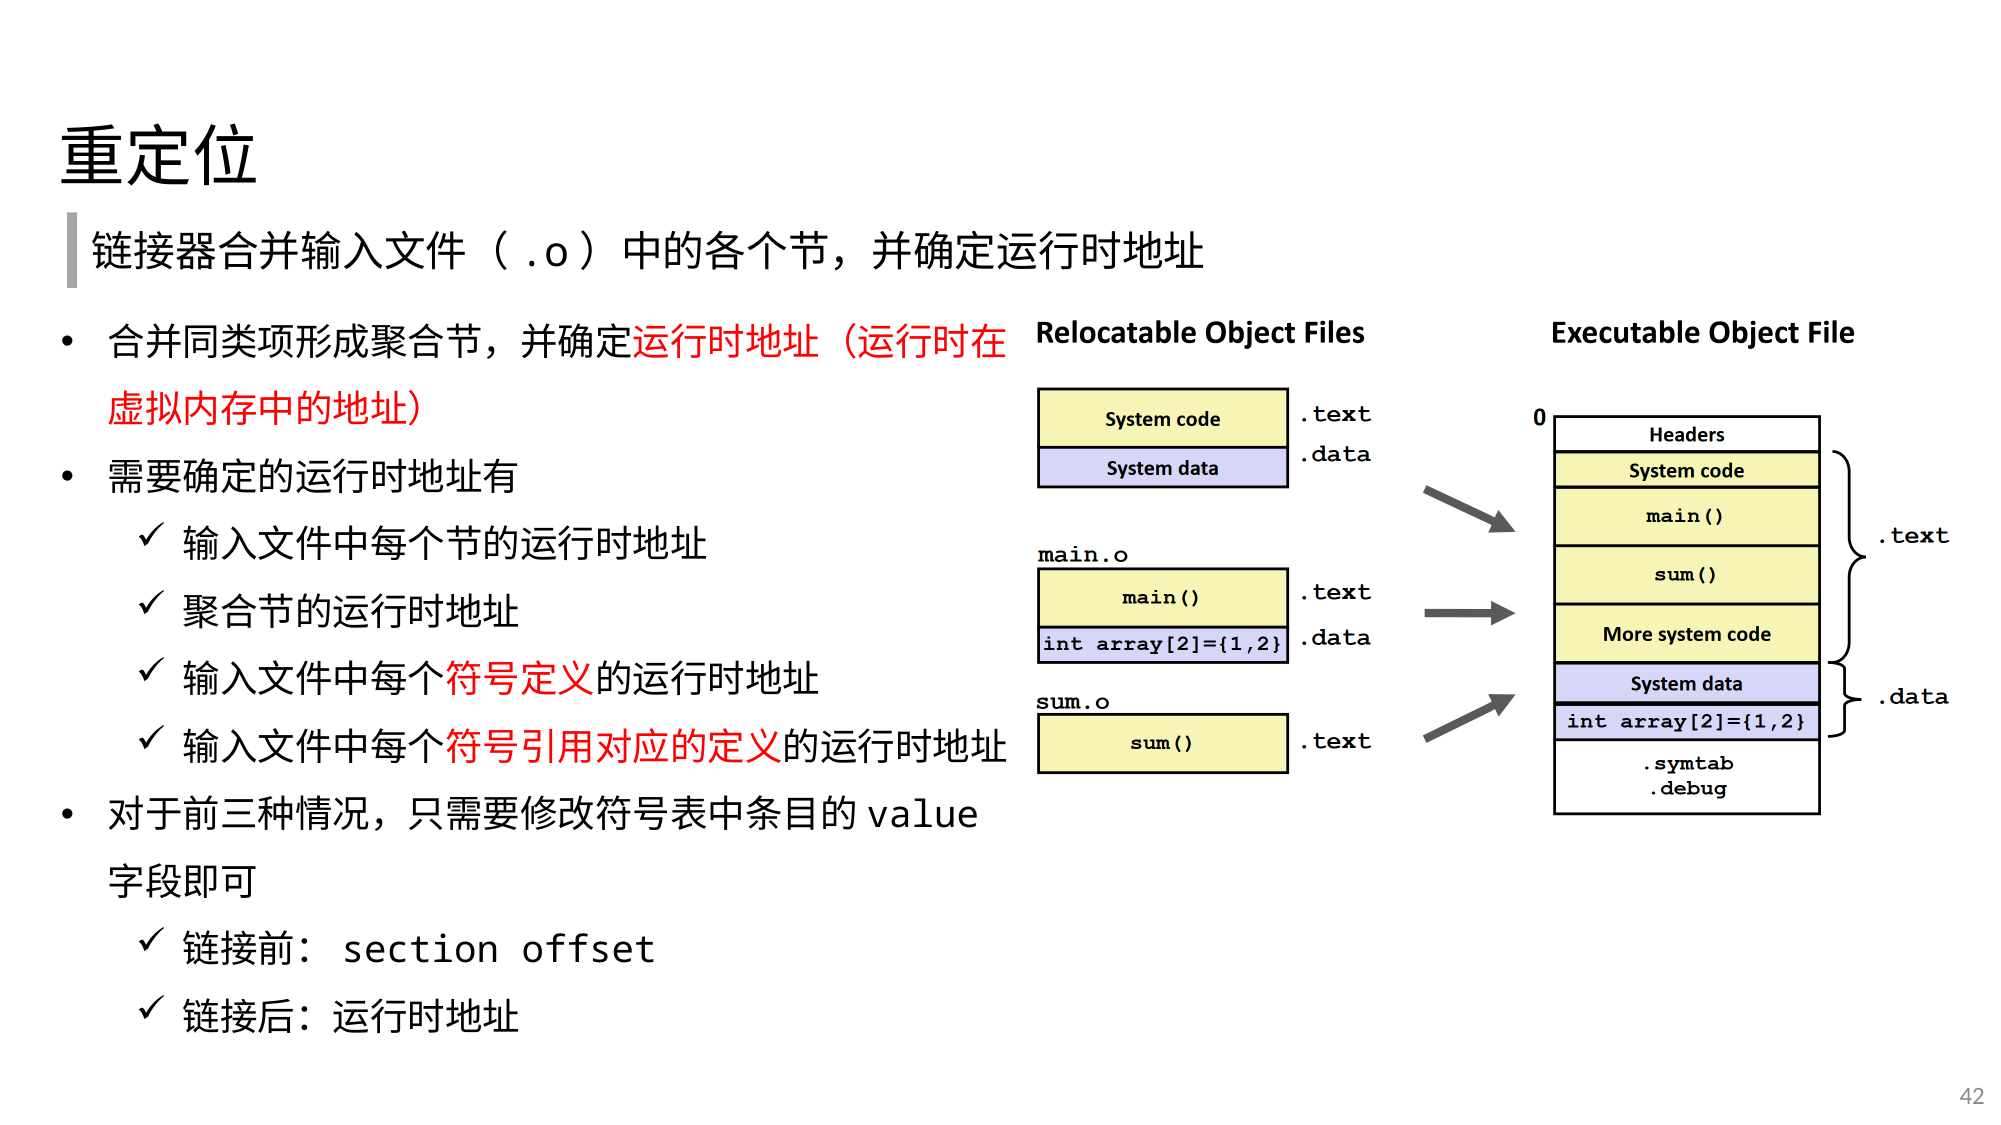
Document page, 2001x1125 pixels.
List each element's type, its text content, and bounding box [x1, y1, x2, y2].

slide_number 42 [1550, 1065, 2000, 1125]
picture [1017, 301, 1967, 823]
text_box 合并同类项形成聚合节，并确定运行时地址（运行时在虚拟内存中的地址） 需要确定的运行时地址有 输入文件中每个节的运行时地址 聚合节的运行时地址 输入文件中每个符号定义的运行时地址 输入文件中每个符号引用对应的定义的运行时地址 对于前三种情况，只需要修改符号表中条目的value字段即可 链接前：section offset 链接后：运行时地址 [46, 288, 1024, 1046]
text_box 链接器合并输入文件（.o）中的各个节，并确定运行时地址 [78, 211, 1787, 289]
text_box [66, 211, 78, 288]
text_box 重定位 [43, 106, 1230, 201]
